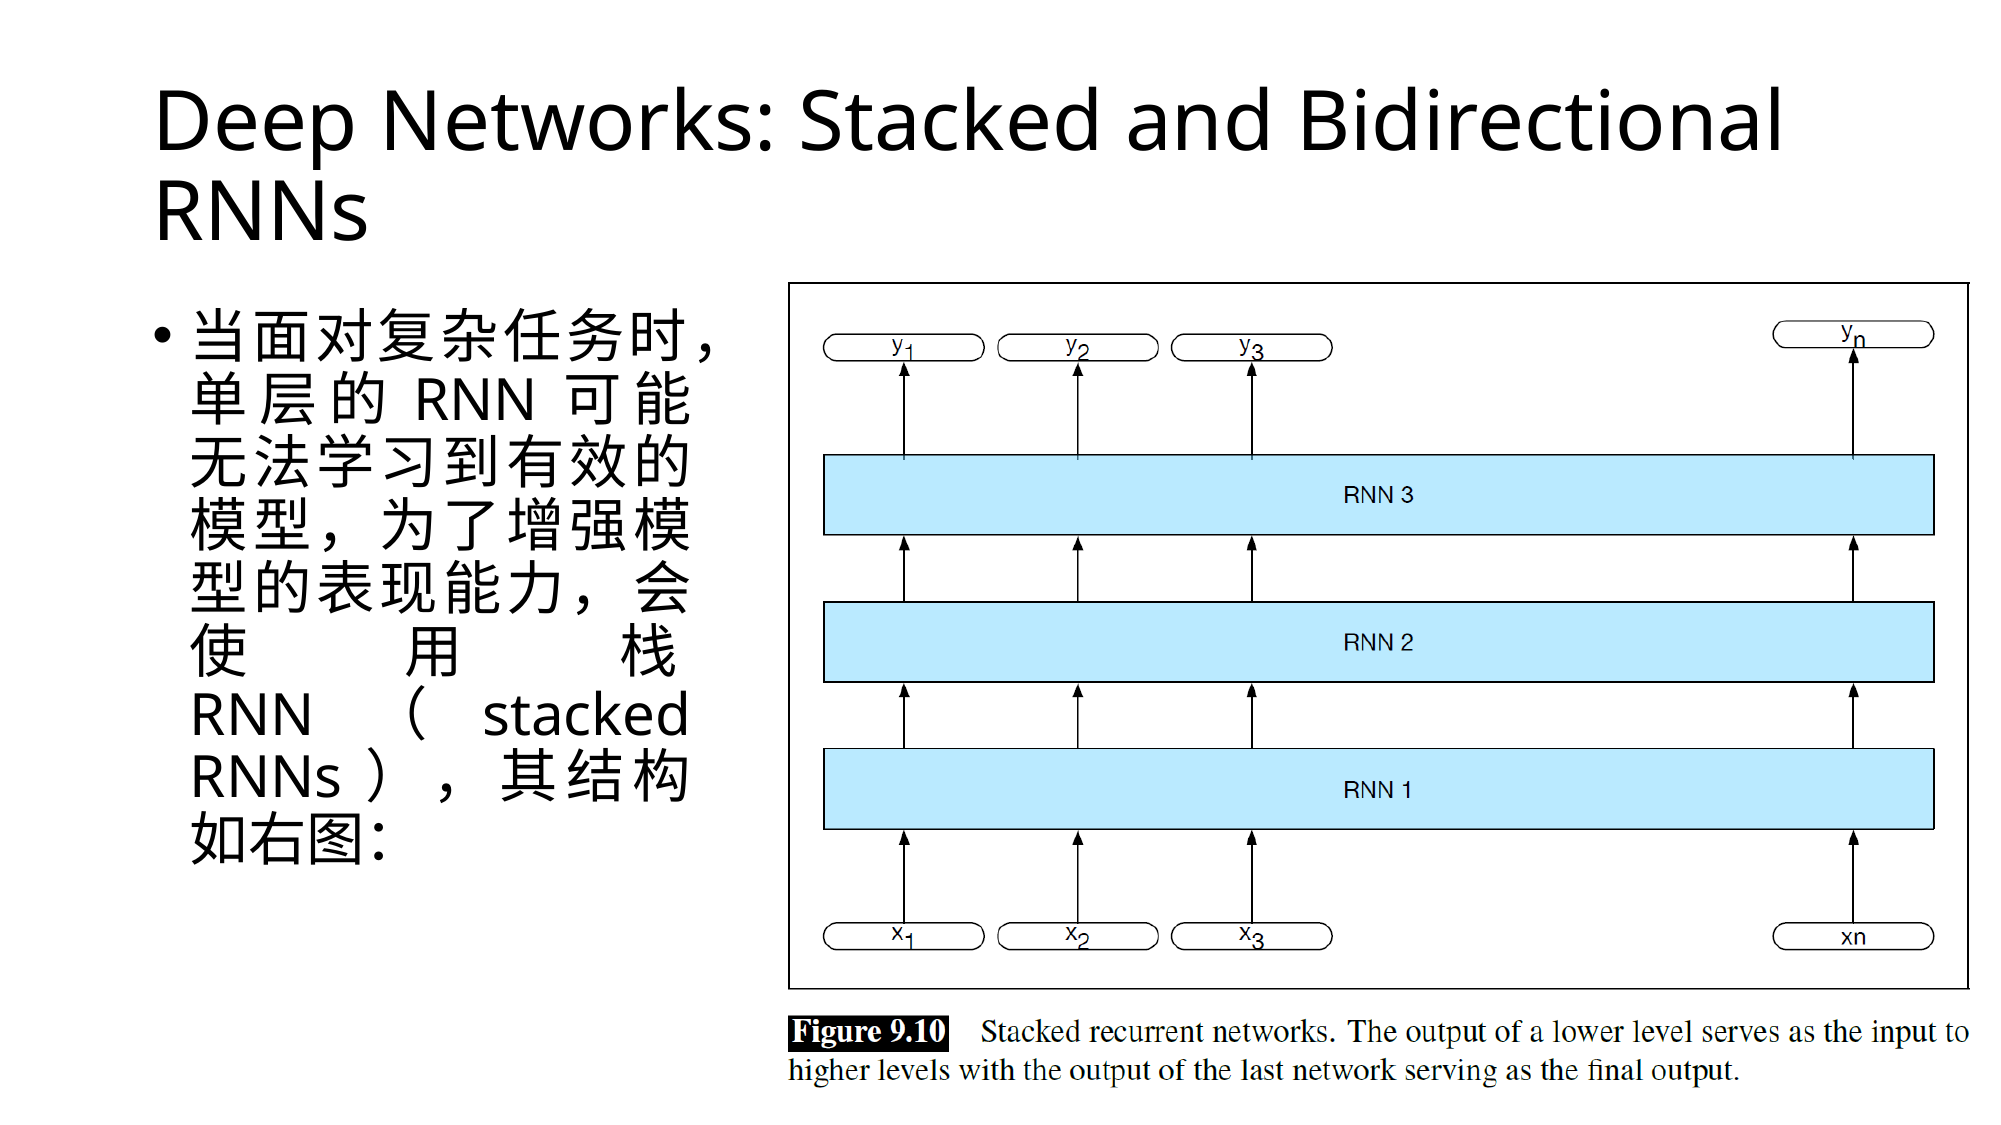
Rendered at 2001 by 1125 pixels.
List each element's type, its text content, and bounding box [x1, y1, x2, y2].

picture [786, 277, 1974, 1096]
title Deep Networks: Stacked and Bidirectional RNNs [137, 59, 1863, 278]
list 当面对复杂任务时，单层的RNN可能无法学习到有效的模型，为了增强模型的表现能力，会使用栈RNN（stacked RNNs），其结构如右图： [137, 299, 707, 1014]
